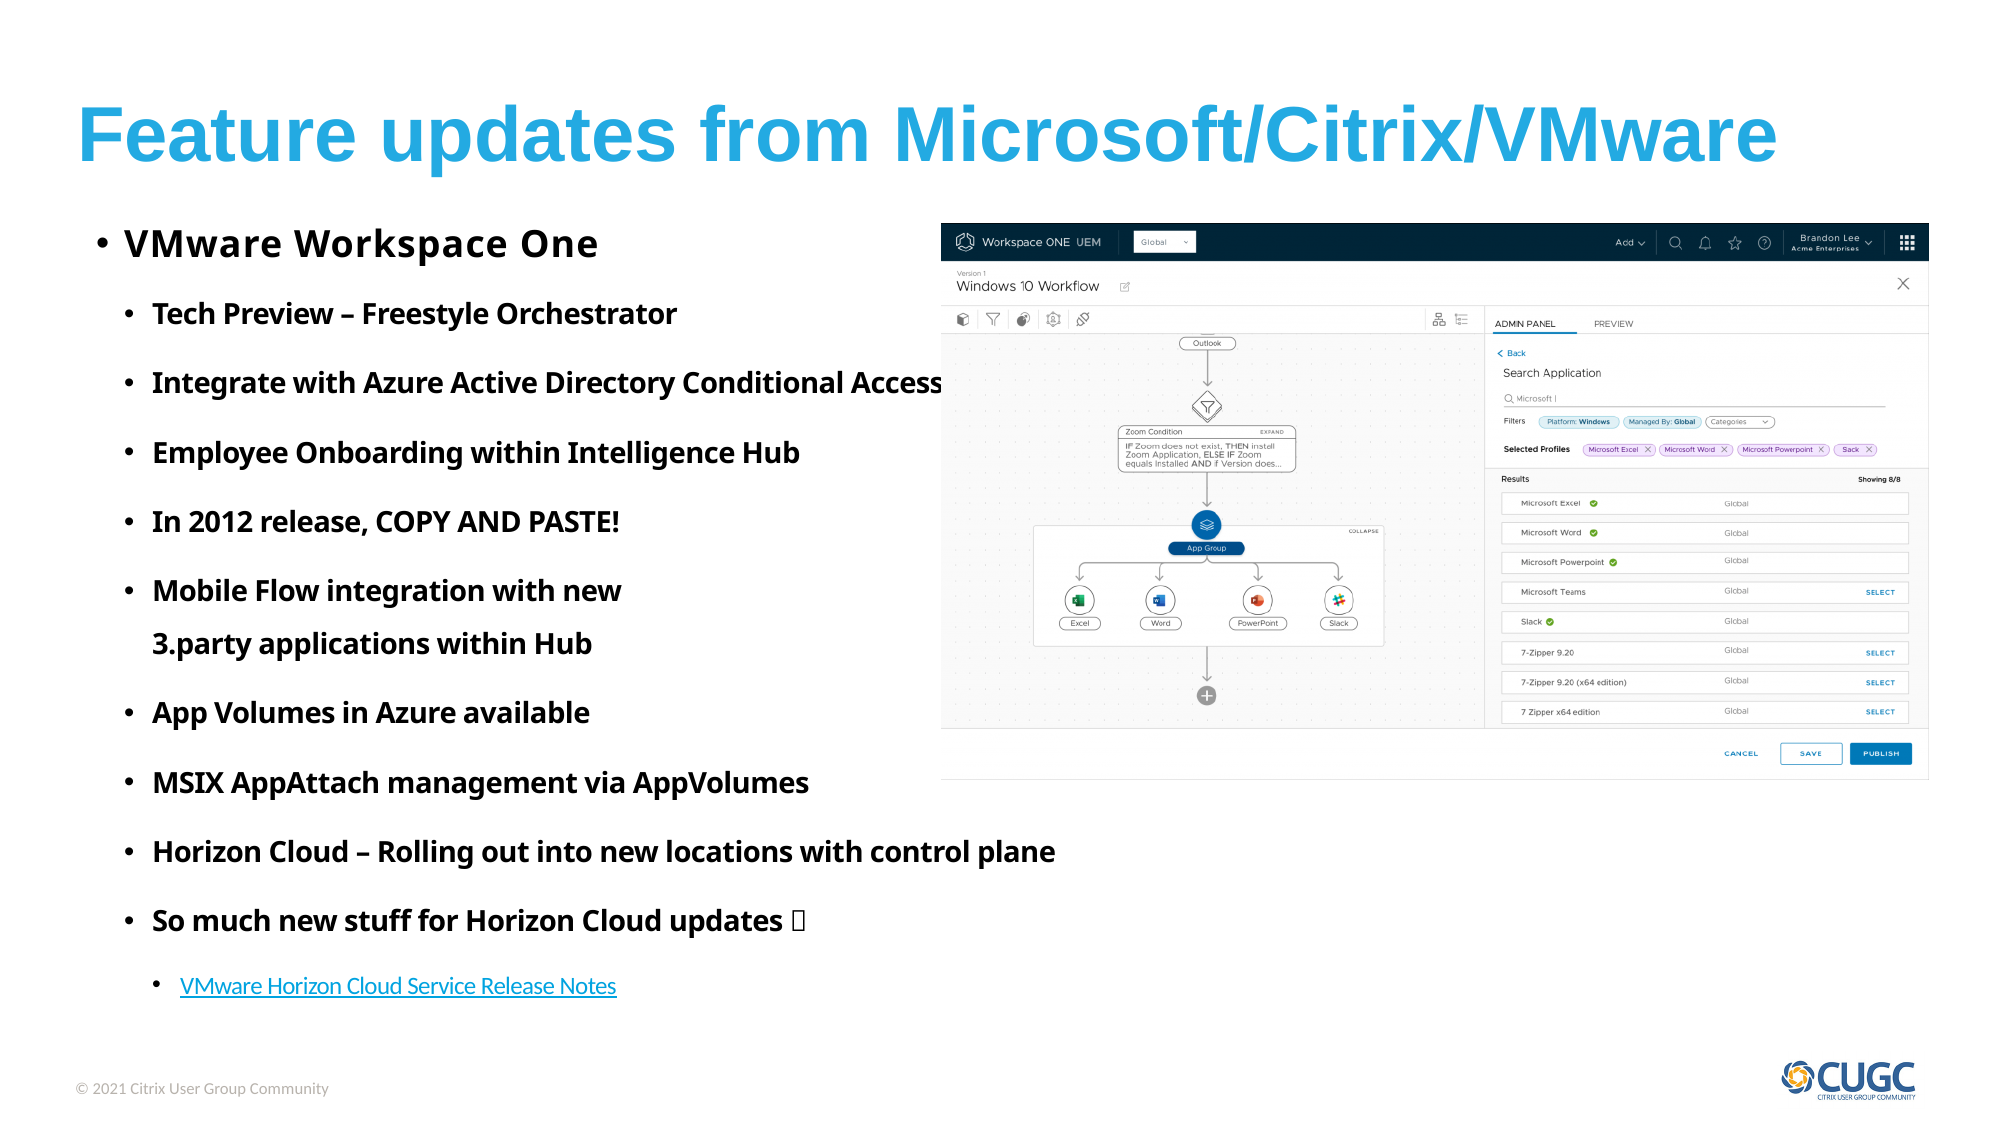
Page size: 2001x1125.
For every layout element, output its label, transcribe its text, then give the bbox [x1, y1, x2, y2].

picture [1082, 239, 1090, 246]
picture [1093, 239, 1100, 245]
picture [941, 261, 1929, 780]
picture [1134, 231, 1196, 252]
text_box VMware Workspace One Tech Preview – Freestyle Orchestrator Integrate with Azure Active Directory Conditional Access Employee Onboarding within Intelligence Hub In 2012 release, COPY AND PASTE! Mobile Flow integration with new 3.party applications within Hub App Volumes in Azure available MSIX AppAttach management via AppVolumes Horizon Cloud – Rolling out into new locations with control plane So much new stuff for Horizon Cloud updates  VMware Horizon Cloud Service Release Notes [81, 190, 1096, 1038]
picture [1777, 1051, 1925, 1109]
picture [1059, 239, 1068, 246]
text_box Feature updates from Microsoft/Citrix/VMware [56, 54, 2000, 274]
picture [1901, 236, 1908, 244]
